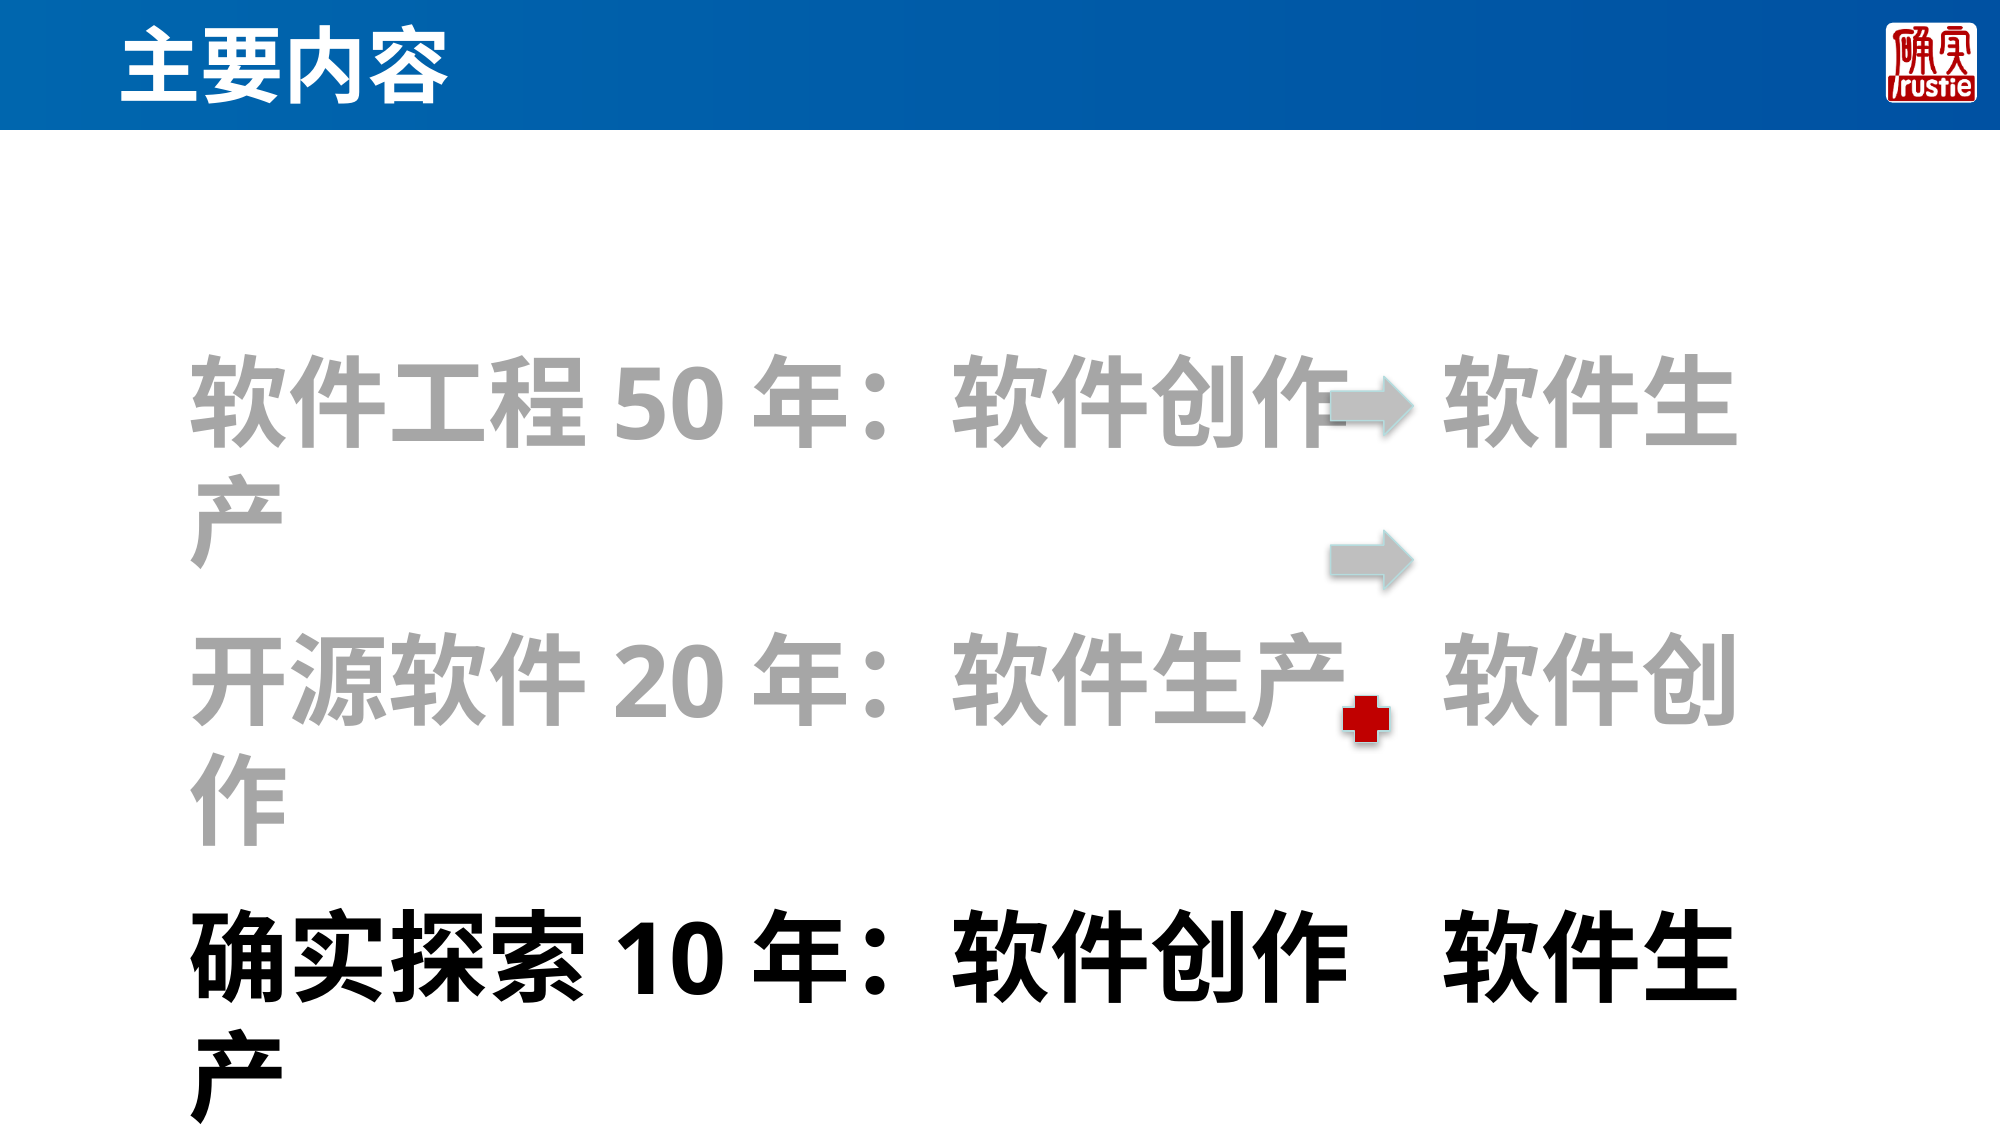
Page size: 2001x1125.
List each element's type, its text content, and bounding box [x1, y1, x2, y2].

text_box [1329, 375, 1414, 437]
text_box [1342, 695, 1391, 743]
picture [1903, 22, 1977, 103]
text_box [1329, 529, 1414, 591]
list 软件工程50年：软件创作 软件生产 开源软件20年：软件生产 软件创作 确实探索10年：软件创作 软件生产 [172, 331, 1851, 794]
title 主要内容 [102, 0, 1903, 126]
